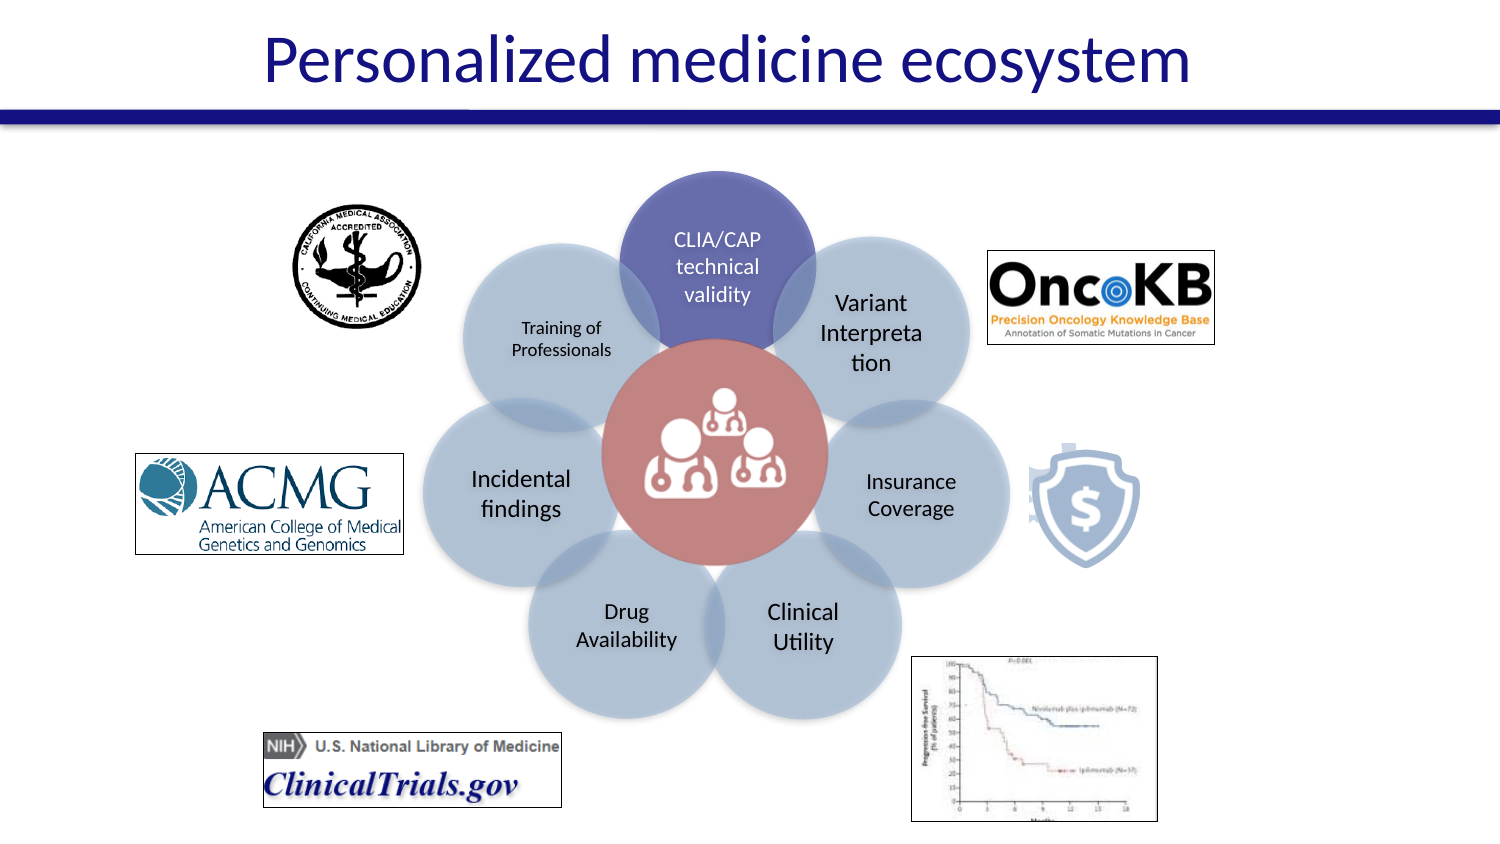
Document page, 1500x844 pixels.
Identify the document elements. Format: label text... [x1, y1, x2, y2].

picture [265, 183, 451, 350]
picture [911, 655, 1158, 823]
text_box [422, 236, 1011, 720]
picture [134, 453, 404, 555]
picture [263, 731, 562, 808]
title Personalized medicine ecosystem [222, 0, 1235, 126]
picture [1029, 443, 1143, 572]
picture [599, 337, 831, 570]
picture [986, 250, 1215, 345]
text_box CLIA/CAP technical validity [623, 170, 812, 235]
